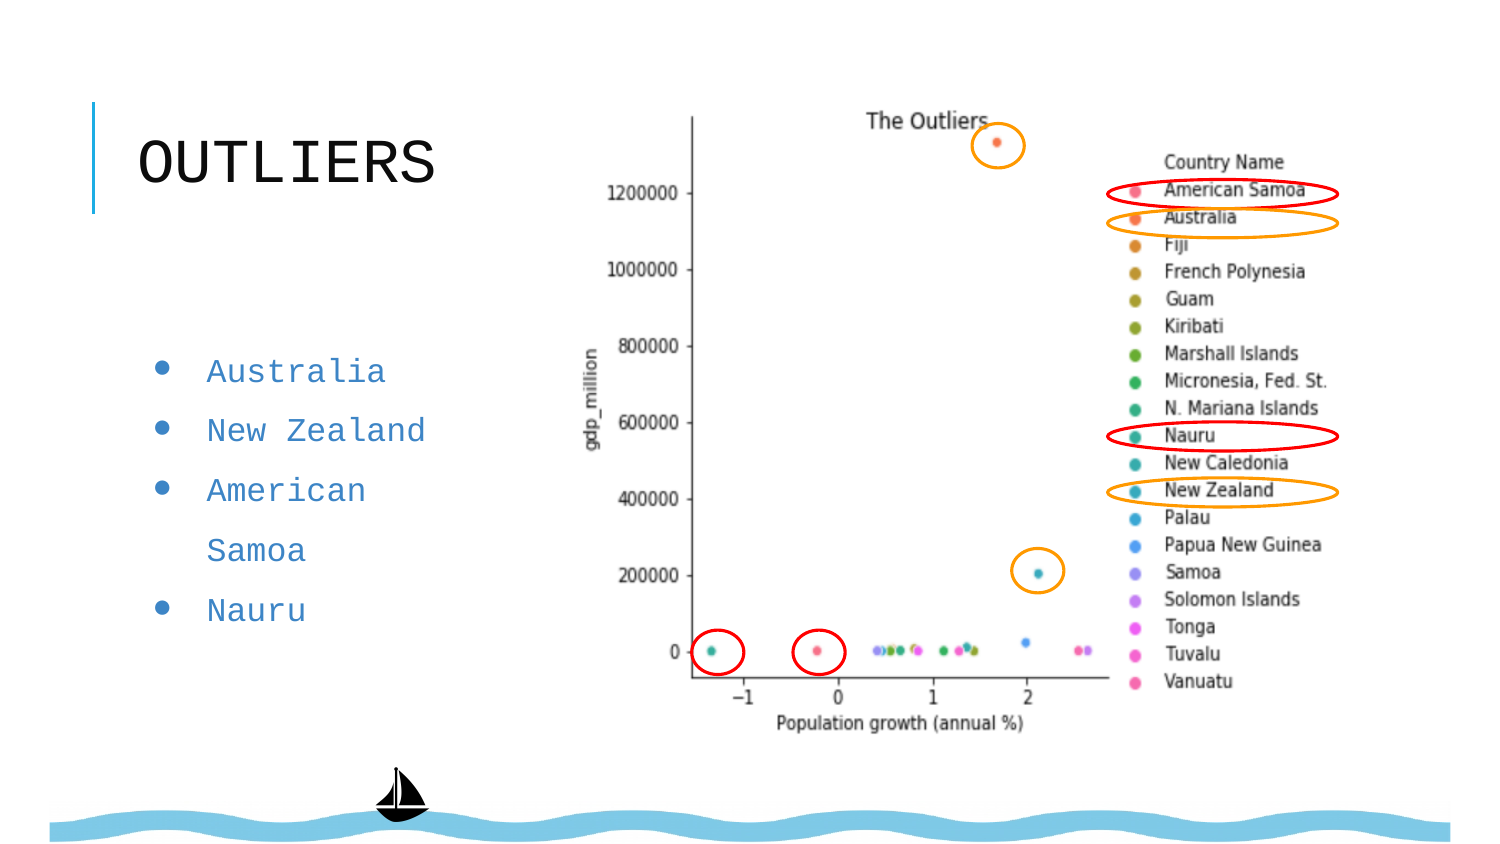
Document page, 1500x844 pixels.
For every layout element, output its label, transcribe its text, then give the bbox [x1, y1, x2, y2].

picture [562, 98, 1366, 746]
list Australia New Zealand American Samoa Nauru [126, 323, 491, 593]
title OUTLIERS [126, 71, 1322, 257]
picture [49, 765, 1451, 844]
